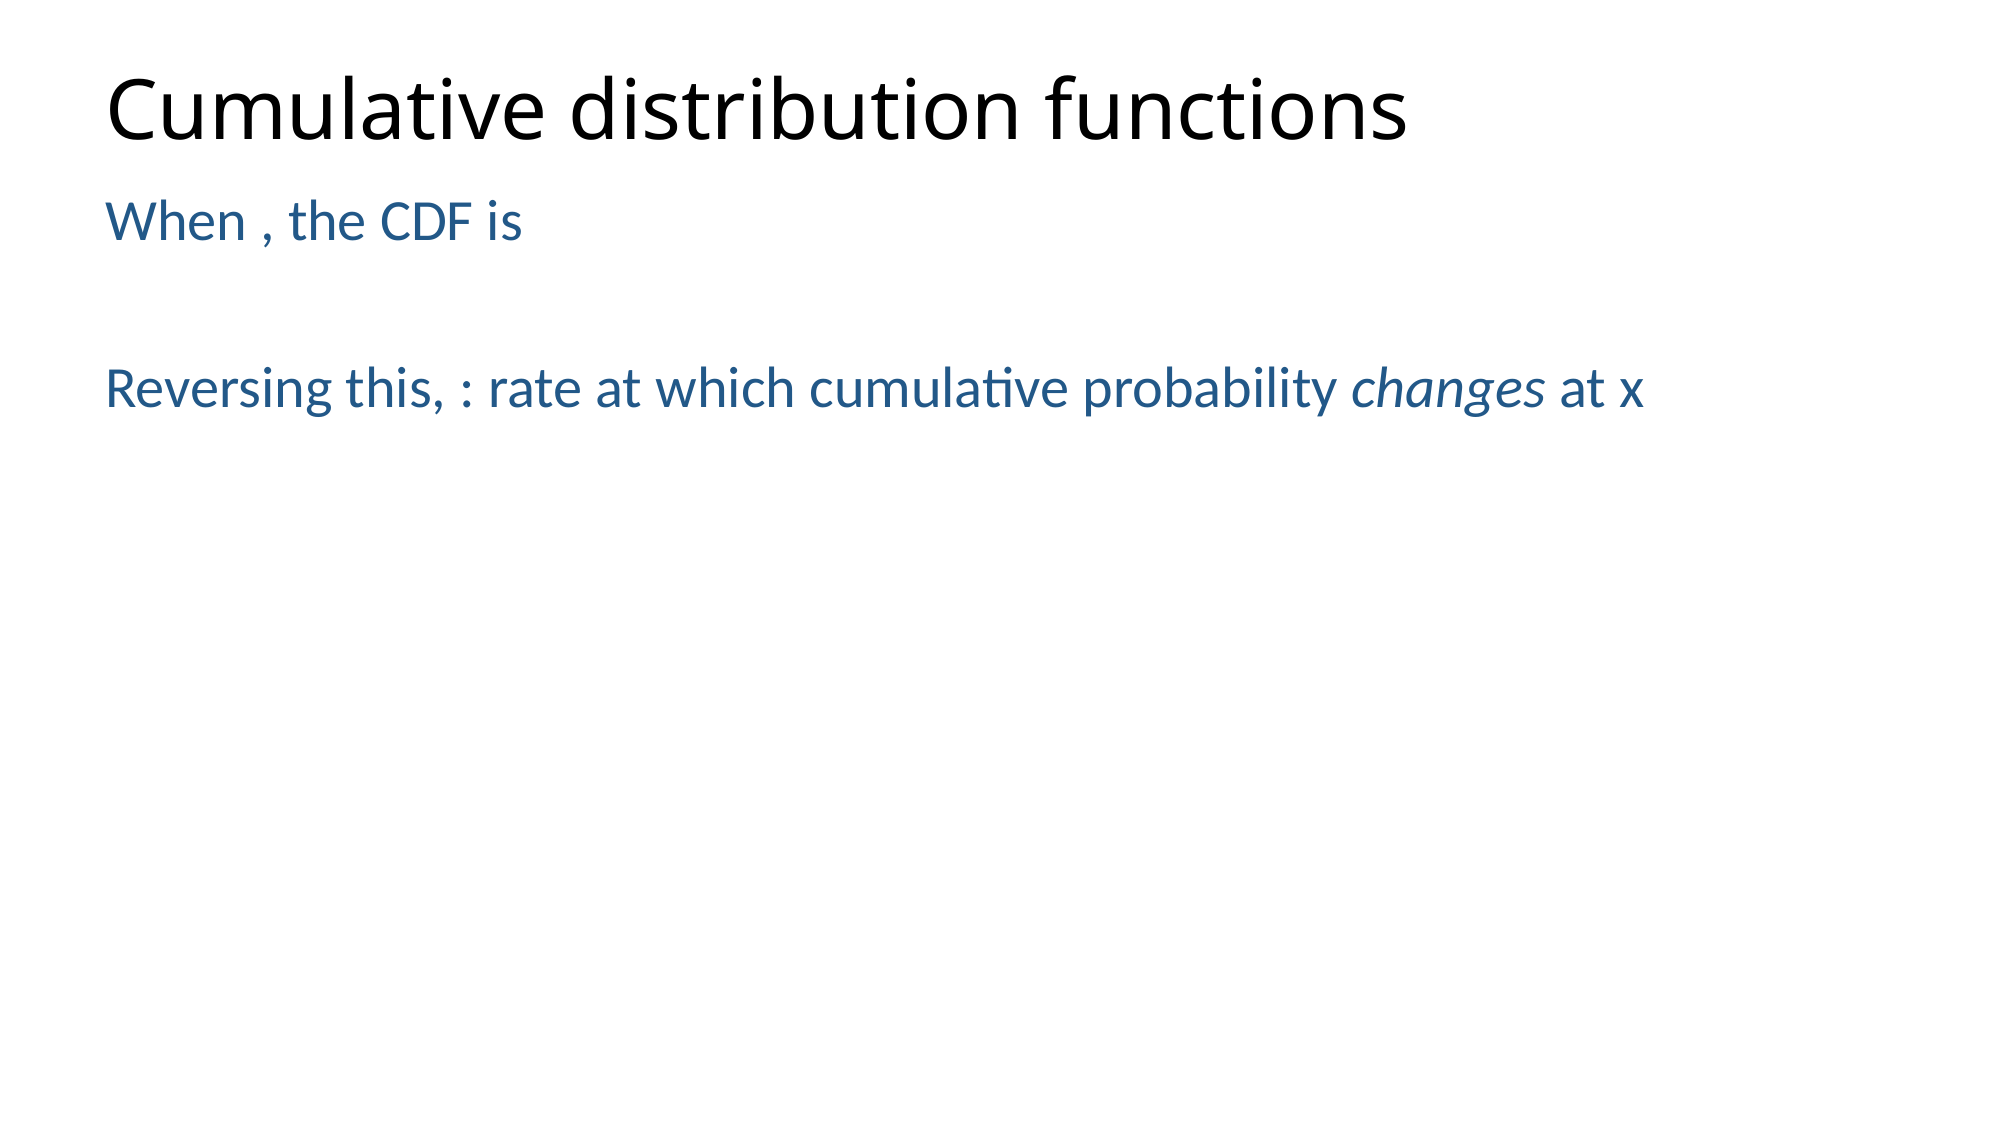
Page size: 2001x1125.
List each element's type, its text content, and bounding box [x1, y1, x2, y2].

title Cumulative distribution functions [90, 60, 1816, 164]
